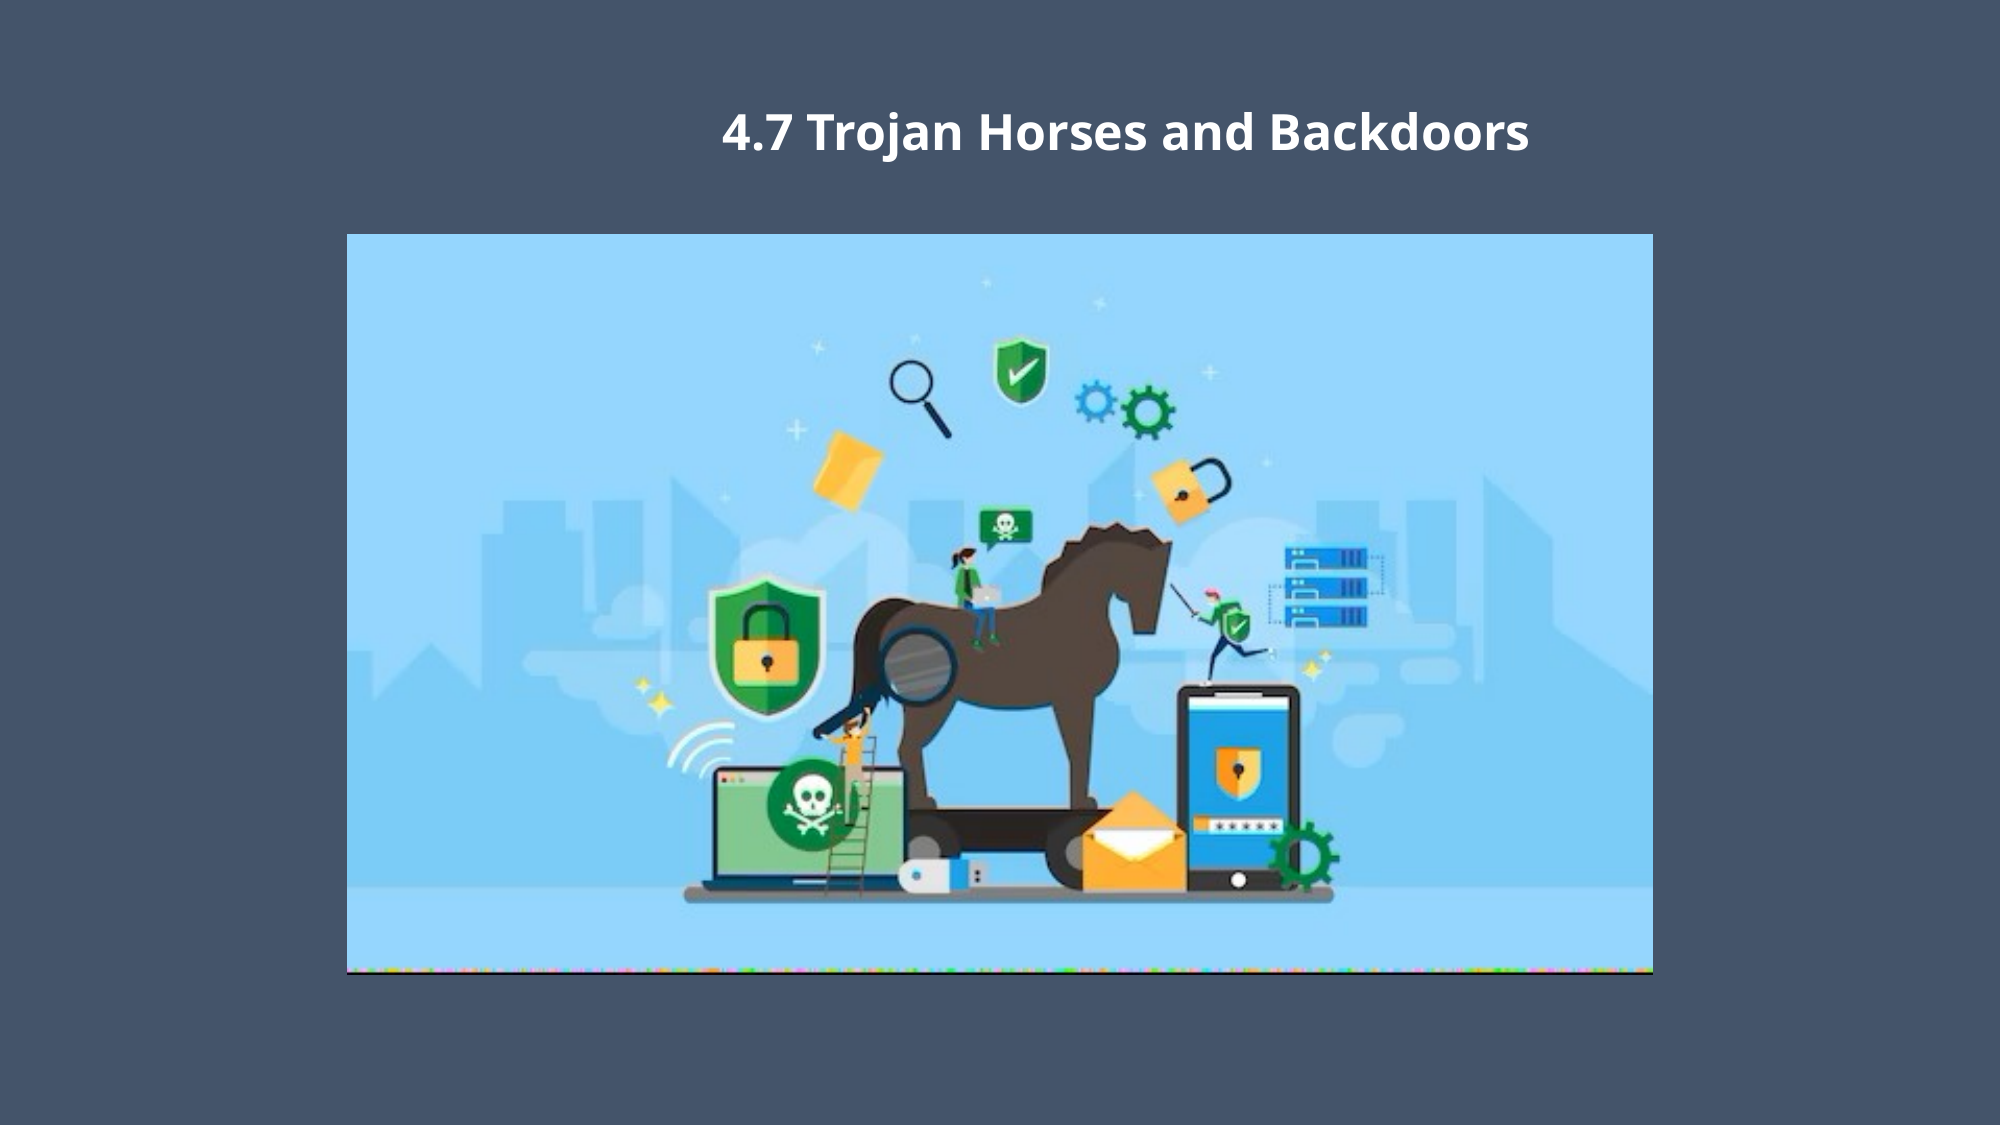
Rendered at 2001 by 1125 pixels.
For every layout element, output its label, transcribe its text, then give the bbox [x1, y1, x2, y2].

title 4.7 Trojan Horses and Backdoors [137, 59, 1863, 183]
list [347, 234, 1652, 975]
